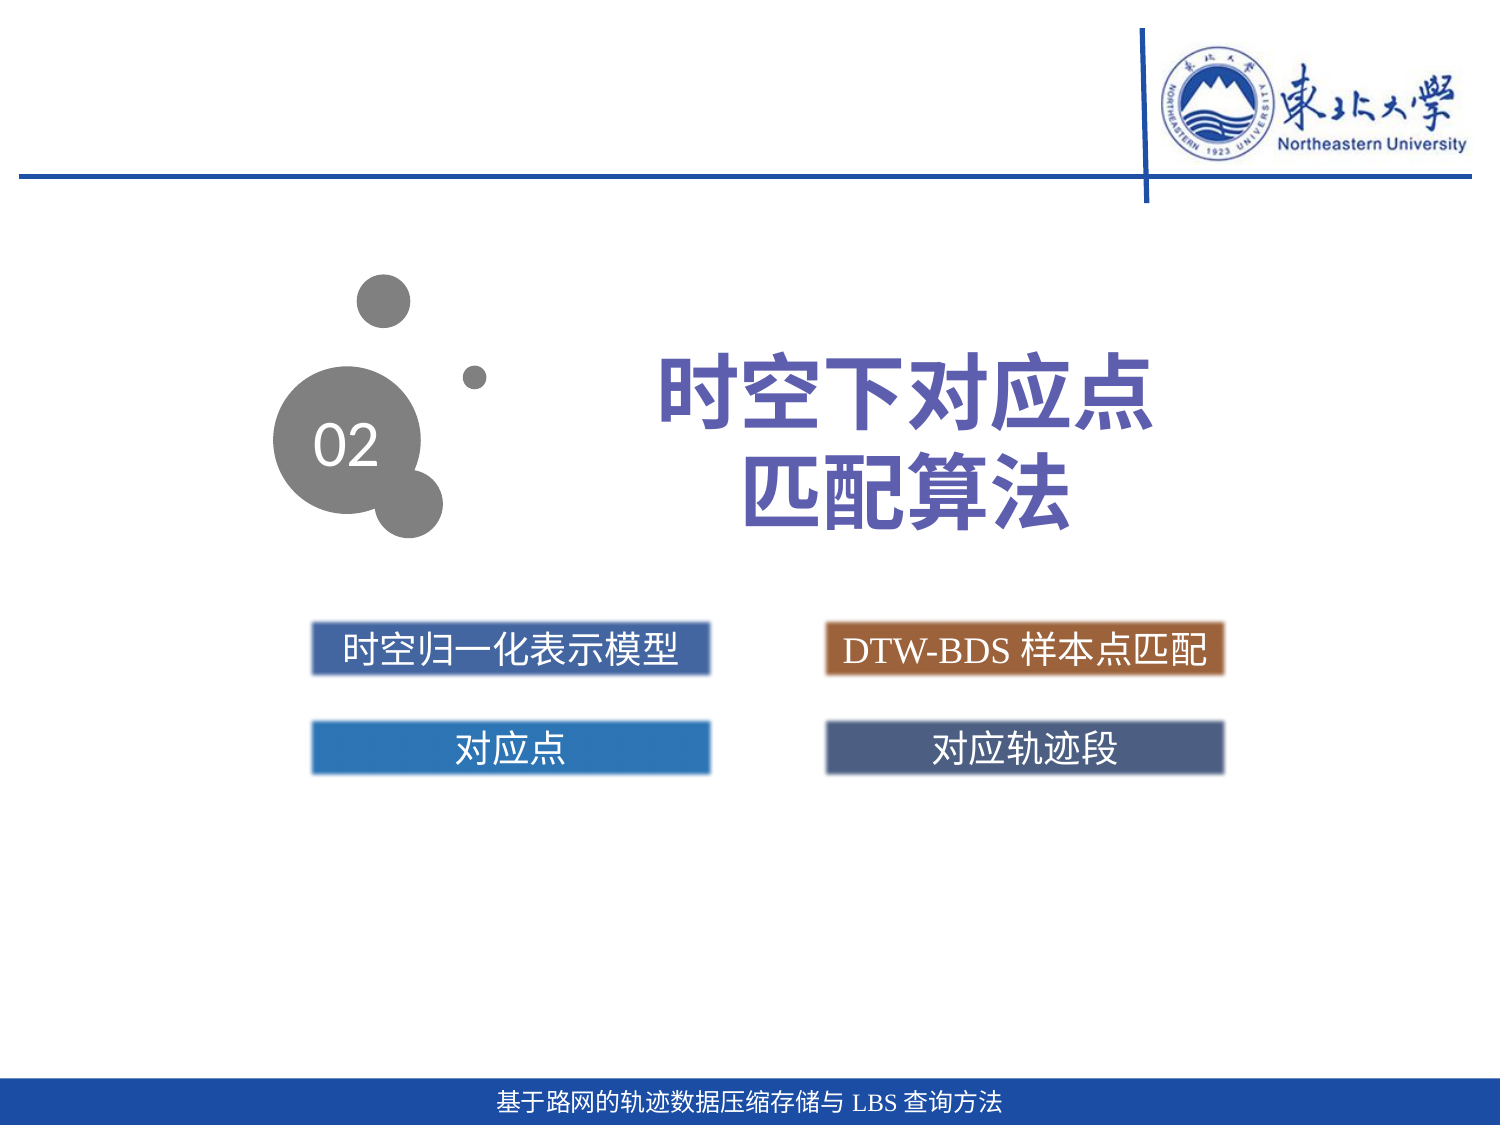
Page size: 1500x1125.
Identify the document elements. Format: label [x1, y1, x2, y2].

text_box [273, 274, 487, 539]
text_box [0, 28, 1500, 1125]
